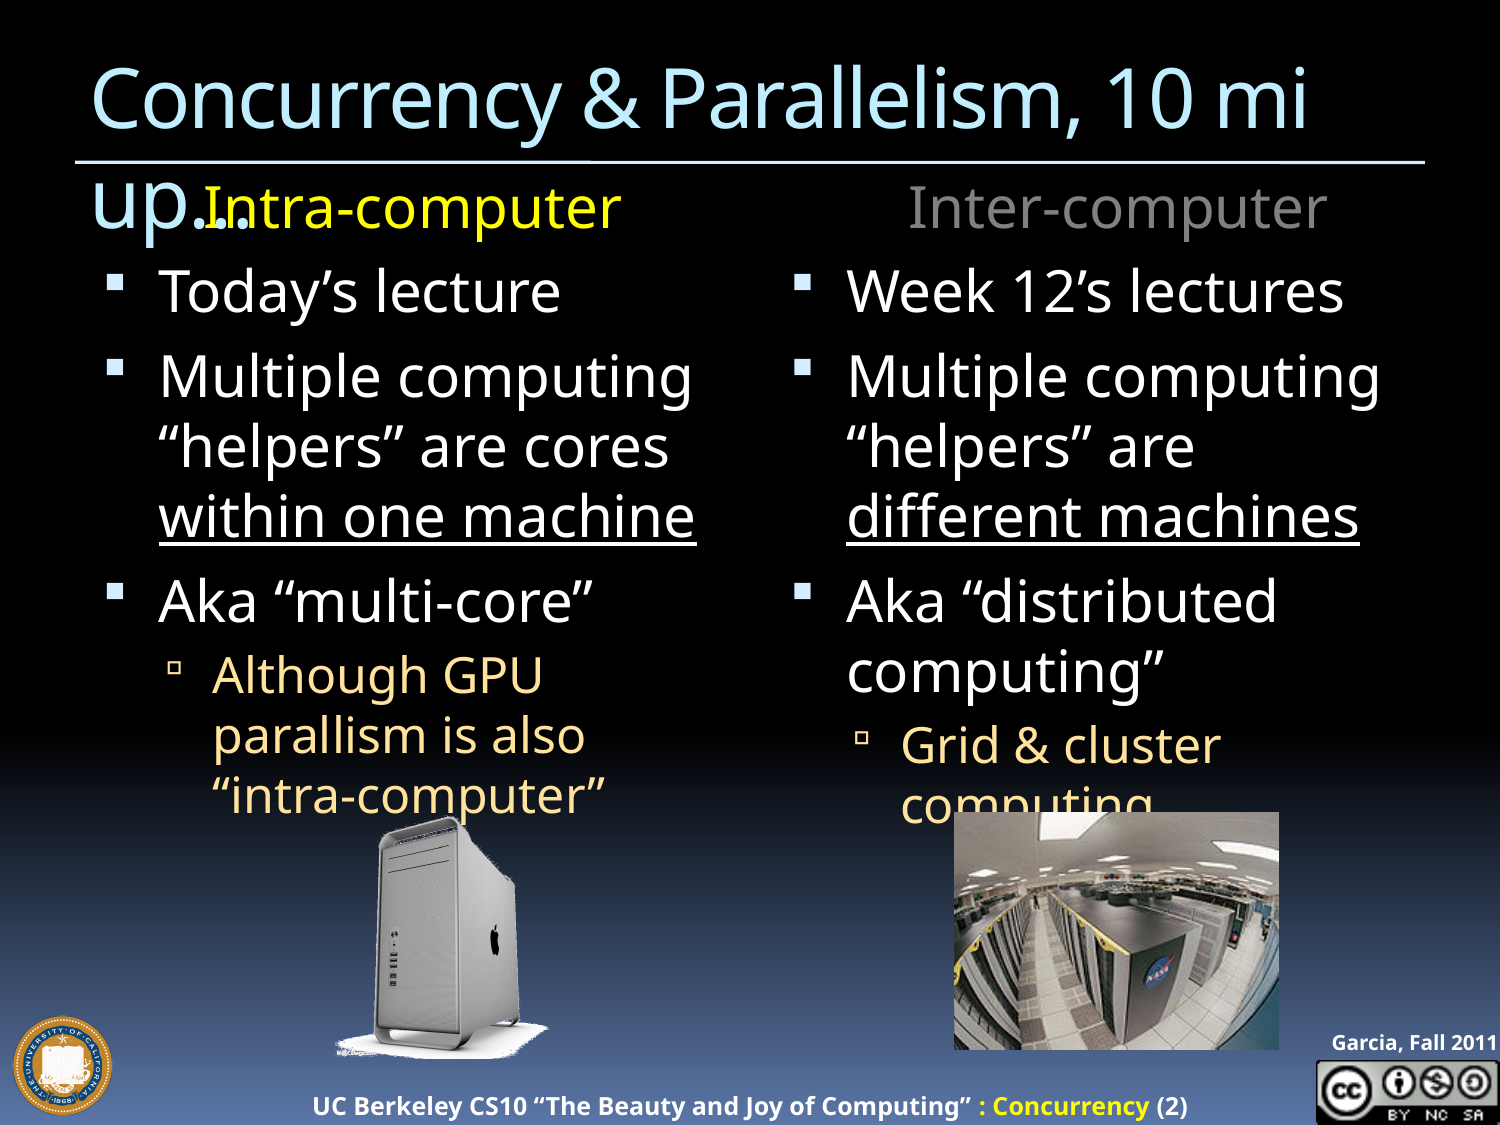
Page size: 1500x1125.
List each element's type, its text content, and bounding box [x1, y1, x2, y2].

picture [1316, 1060, 1500, 1125]
picture [953, 811, 1280, 1051]
title Concurrency & Parallelism, 10 mi up… [75, 37, 1425, 163]
list Inter-computer Week 12’s lectures Multiple computing “helpers” are different machines Aka “distributed computing” Grid & cluster computing [763, 162, 1463, 1034]
list Intra-computer Today’s lecture Multiple computing “helpers” are cores within one machine Aka “multi-core” Although GPU parallism is also “intra-computer” [75, 163, 739, 1034]
picture [12, 1015, 113, 1116]
picture [324, 811, 551, 1059]
